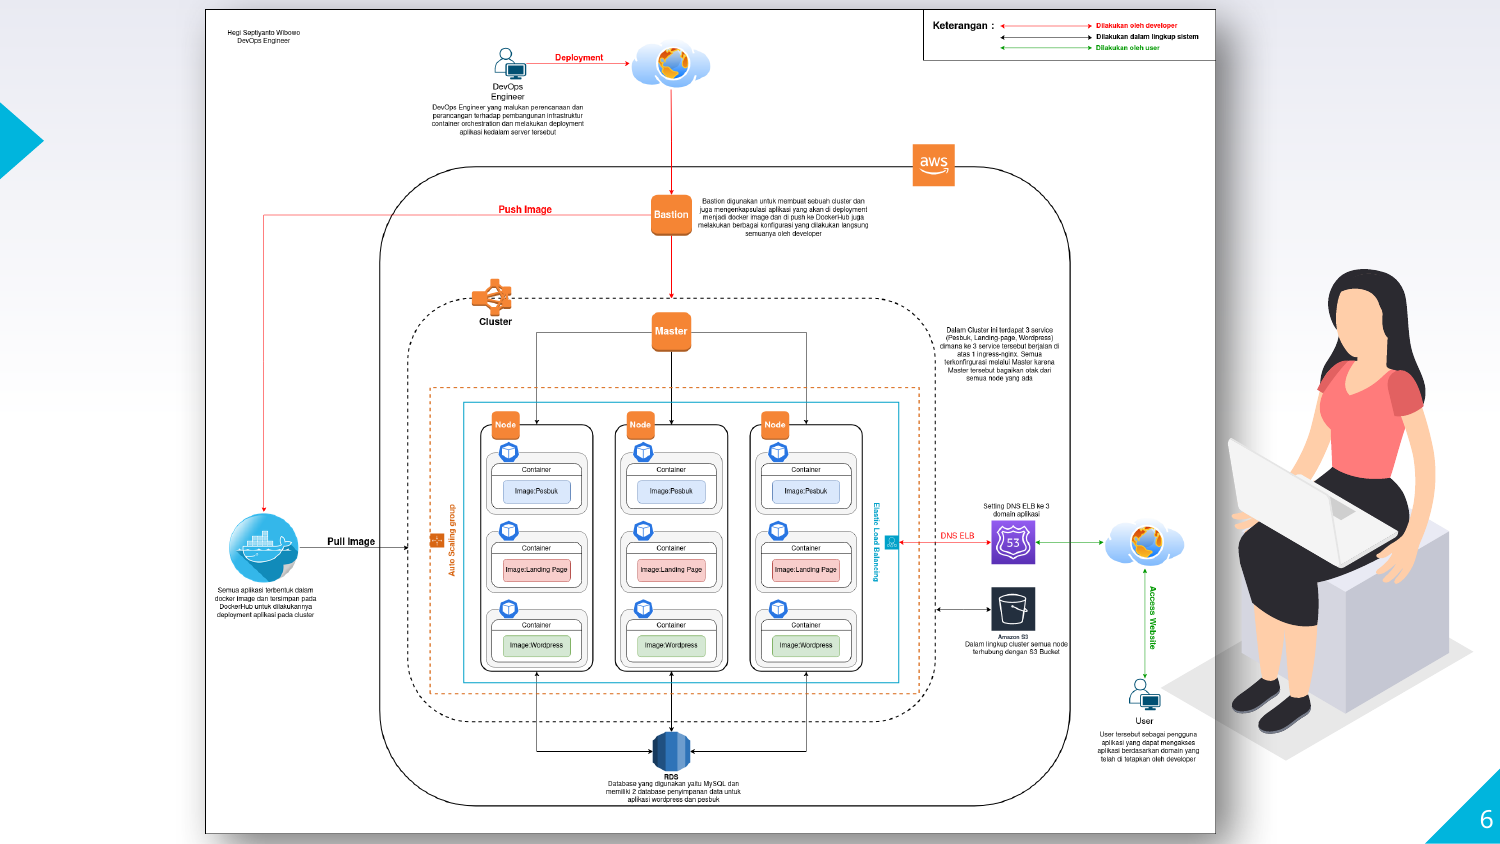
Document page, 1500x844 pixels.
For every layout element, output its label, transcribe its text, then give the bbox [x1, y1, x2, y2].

slide_number 6 [1418, 760, 1494, 838]
picture [205, 9, 1216, 835]
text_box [1160, 268, 1474, 761]
